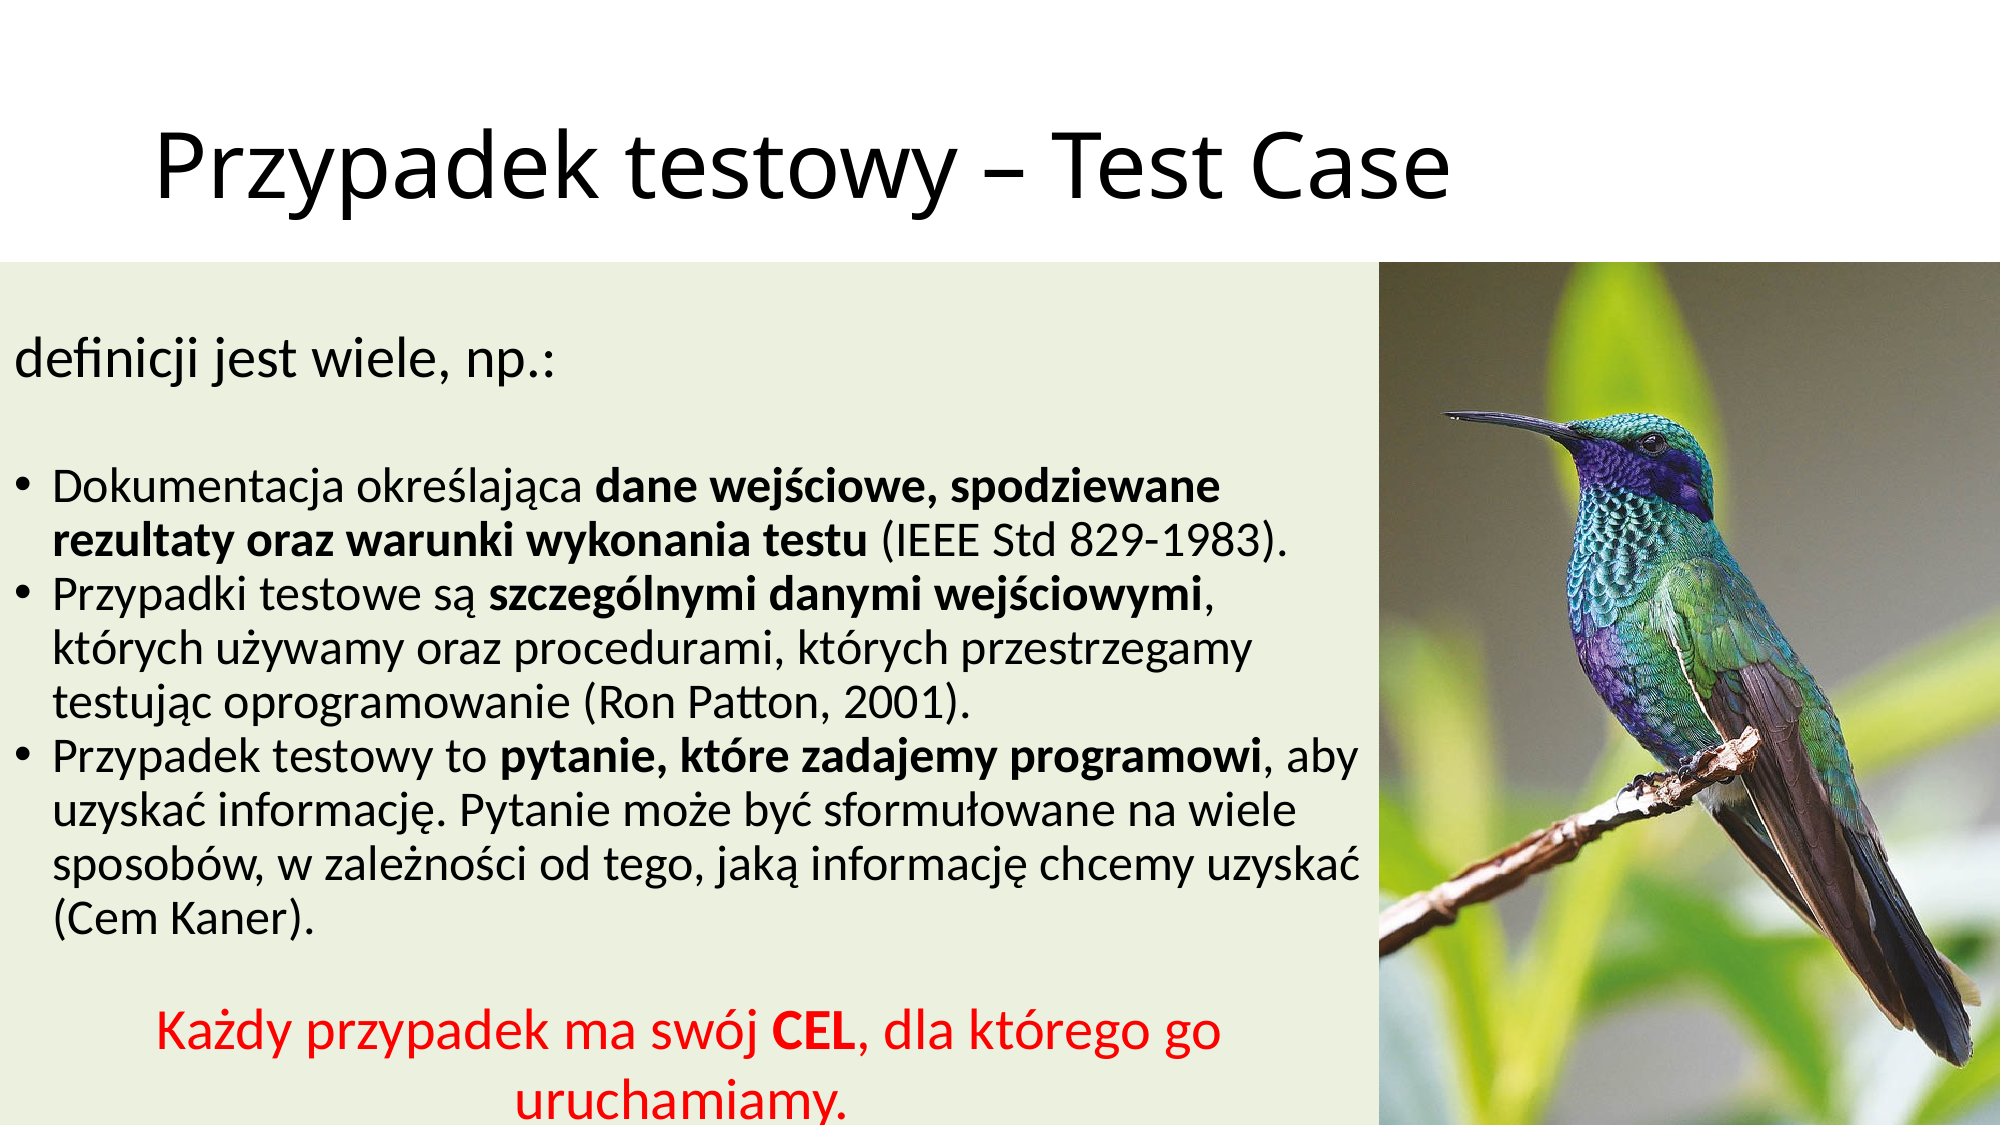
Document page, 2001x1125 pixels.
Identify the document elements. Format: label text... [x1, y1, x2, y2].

text_box Przypadek testowy – Test Case [137, 59, 1863, 260]
text_box definicji jest wiele, np.: Dokumentacja określająca dane wejściowe, spodziewane rezultaty oraz warunki wykonania testu (IEEE Std 829-1983). Przypadki testowe są szczególnymi danymi wejściowymi, których używamy oraz procedurami, których przestrzegamy testując oprogramowanie (Ron Patton, 2001). Przypadek testowy to pytanie, które zadajemy programowi, aby uzyskać informację. Pytanie może być sformułowane na wiele sposobów, w zależności od tego, jaką informację chcemy uzyskać (Cem Kaner). Każdy przypadek ma swój CEL, dla którego go uruchamiamy. [0, 260, 1379, 1125]
picture [1378, 261, 2000, 1125]
